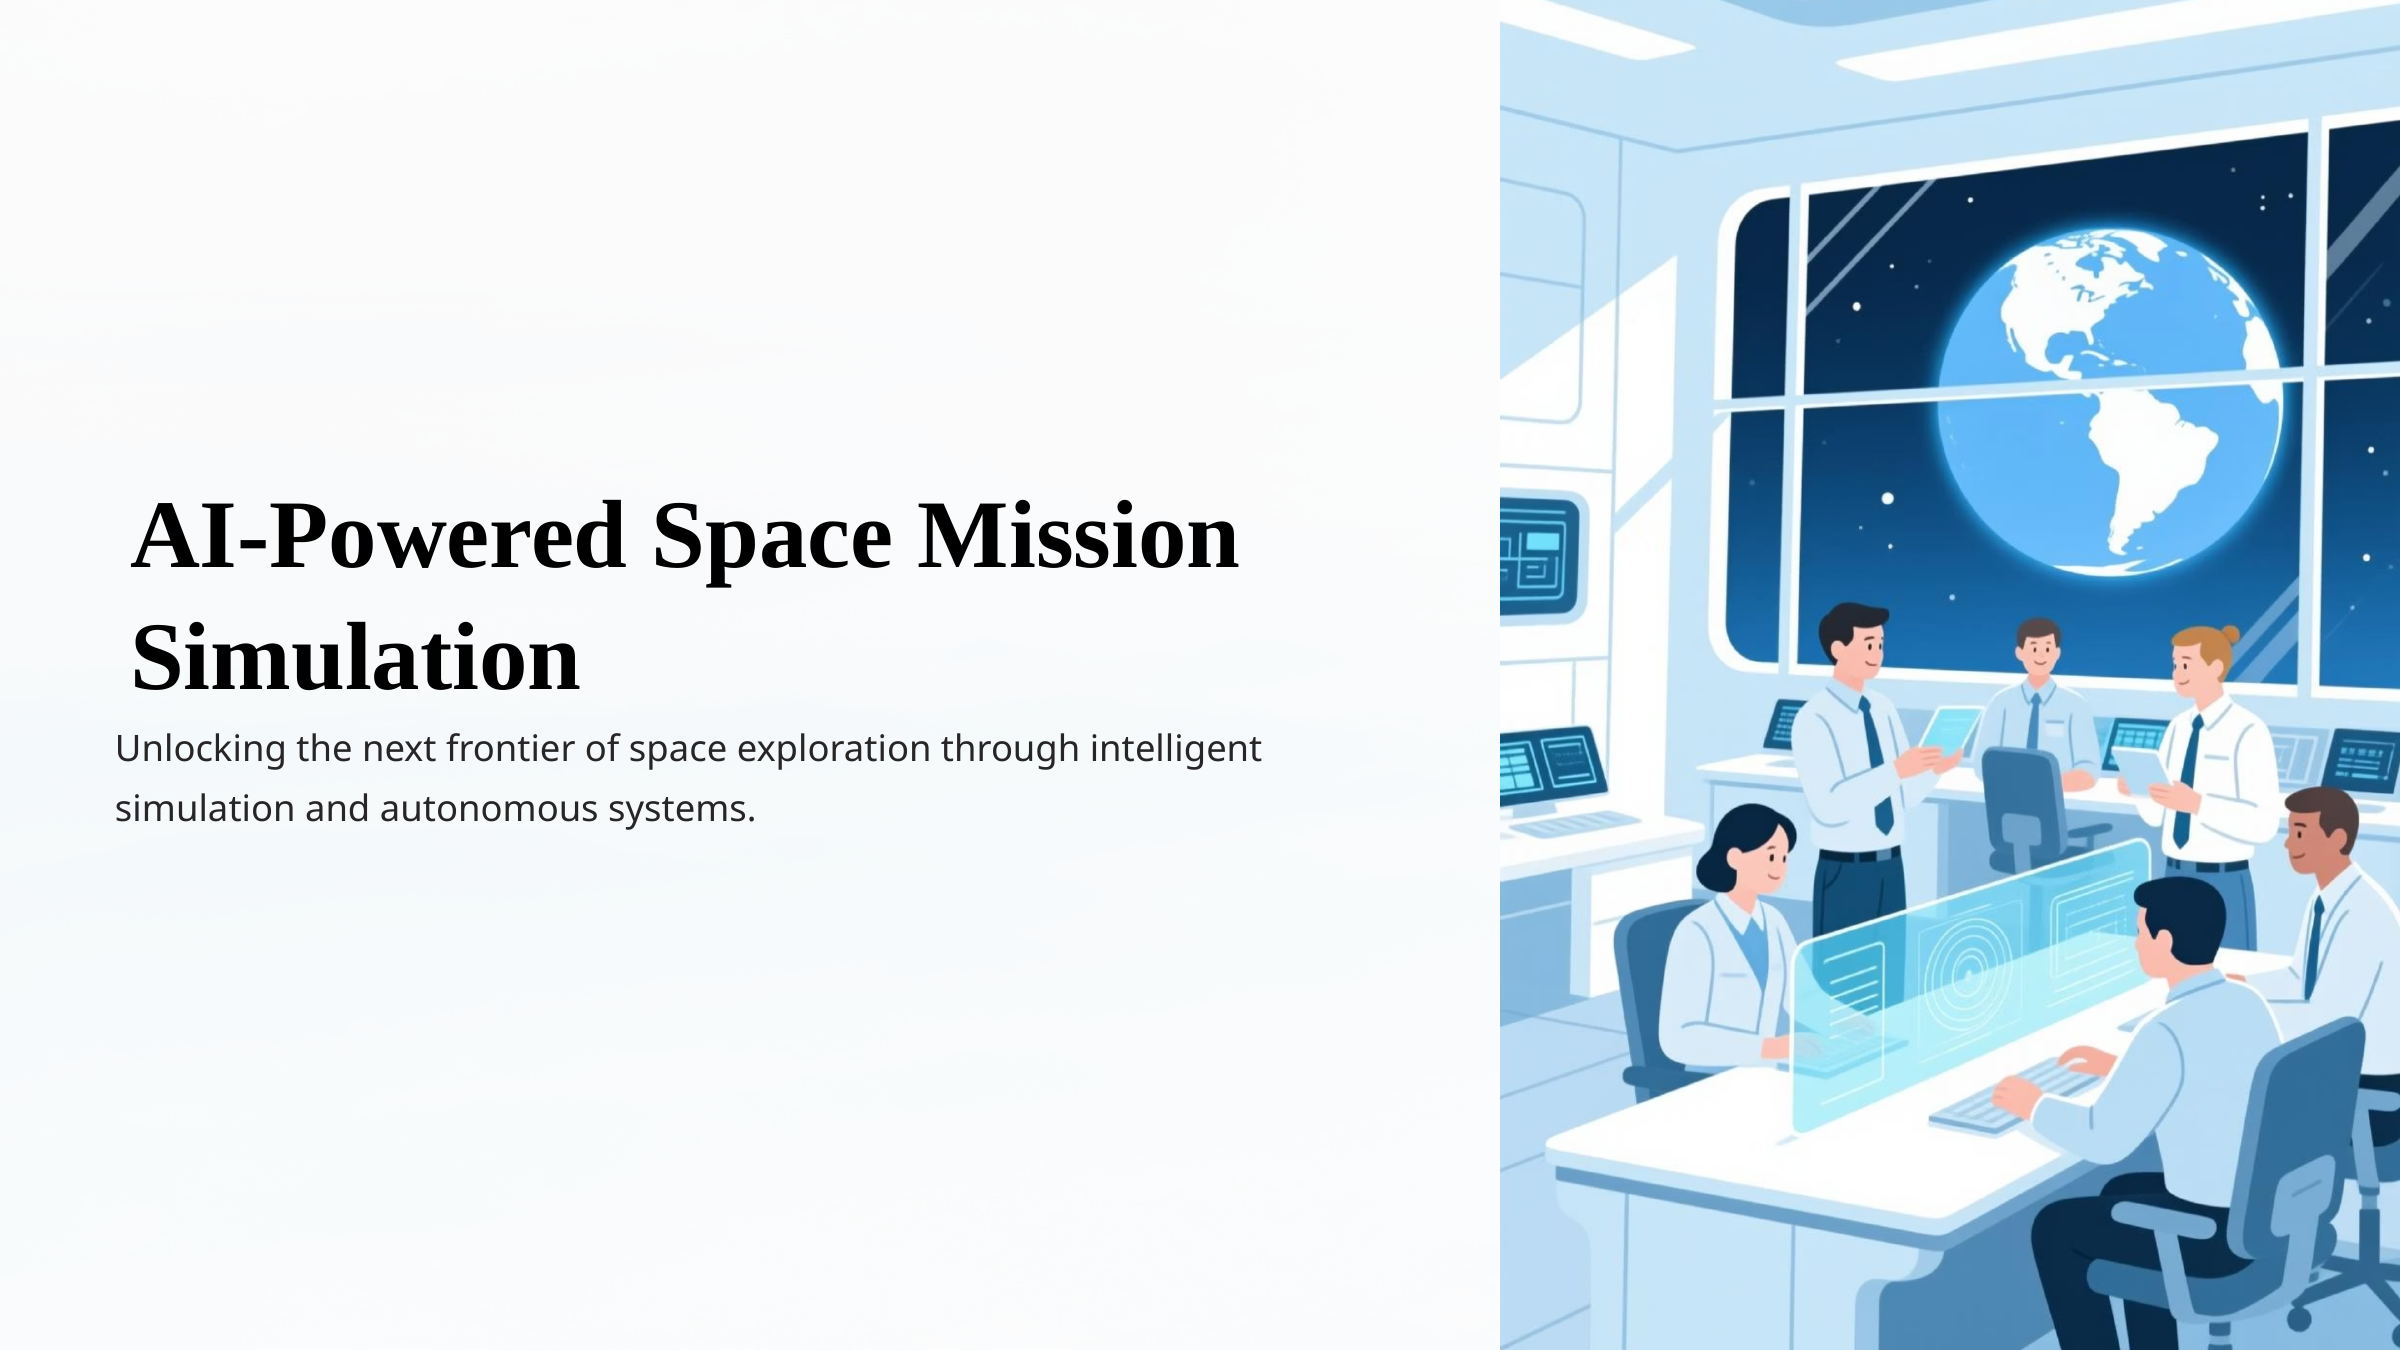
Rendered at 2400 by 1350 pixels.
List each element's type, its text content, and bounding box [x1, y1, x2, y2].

text_box Unlocking the next frontier of space exploration through intelligent simulation and autonomous systems. [114, 709, 1355, 829]
text_box AI-Powered Space Mission Simulation [130, 465, 1370, 710]
picture [1499, 0, 2400, 1350]
